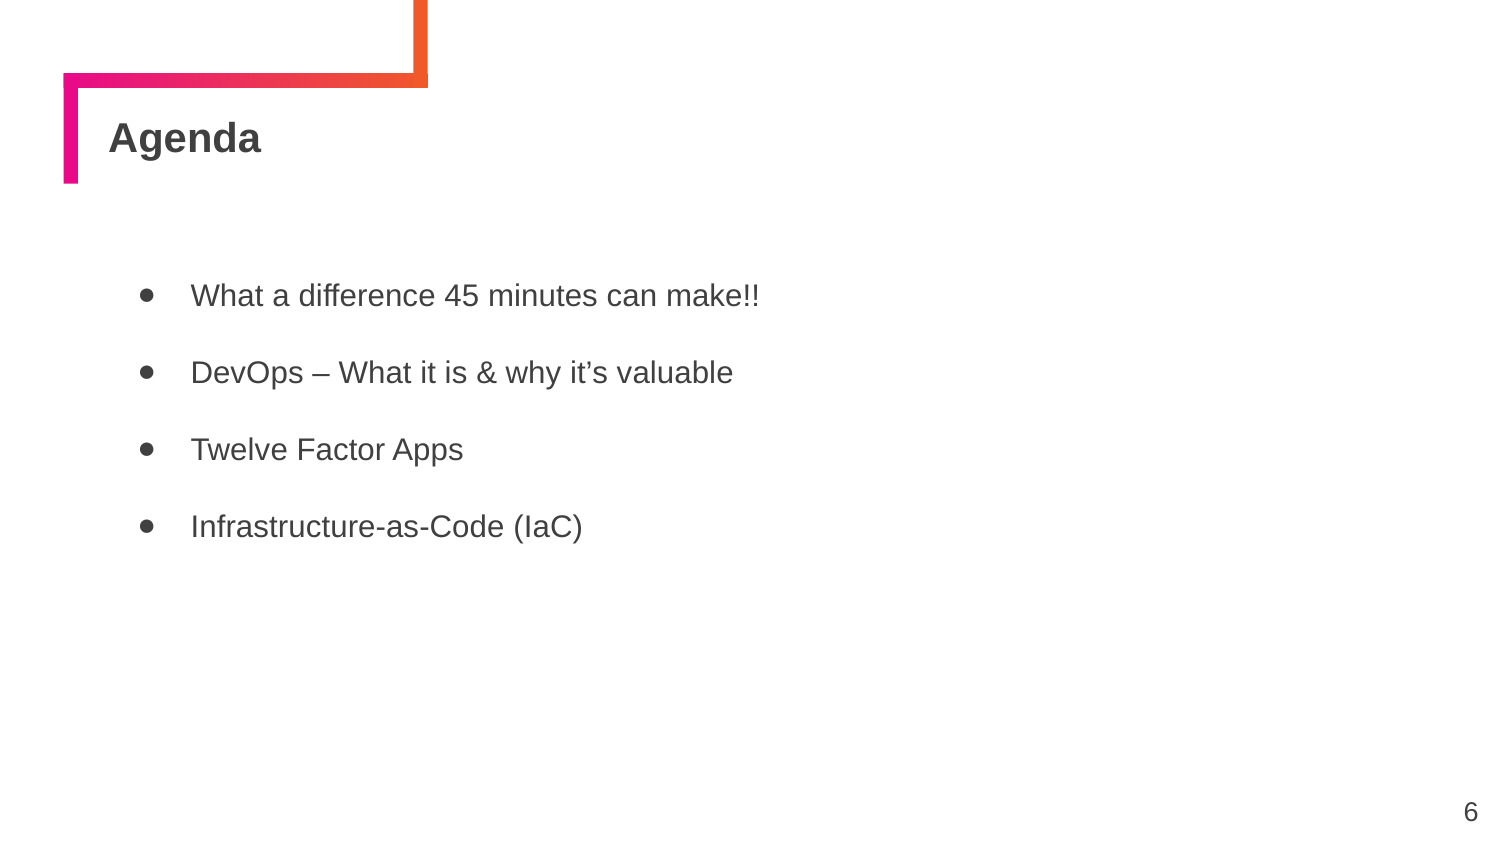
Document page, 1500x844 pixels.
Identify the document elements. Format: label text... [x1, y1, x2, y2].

slide_number 6 [1403, 779, 1494, 844]
title Agenda [100, 117, 1455, 169]
text_box What a difference 45 minutes can make!! DevOps – What it is & why it’s valuable Twelve Factor Apps Infrastructure-as-Code (IaC) [100, 241, 1264, 770]
